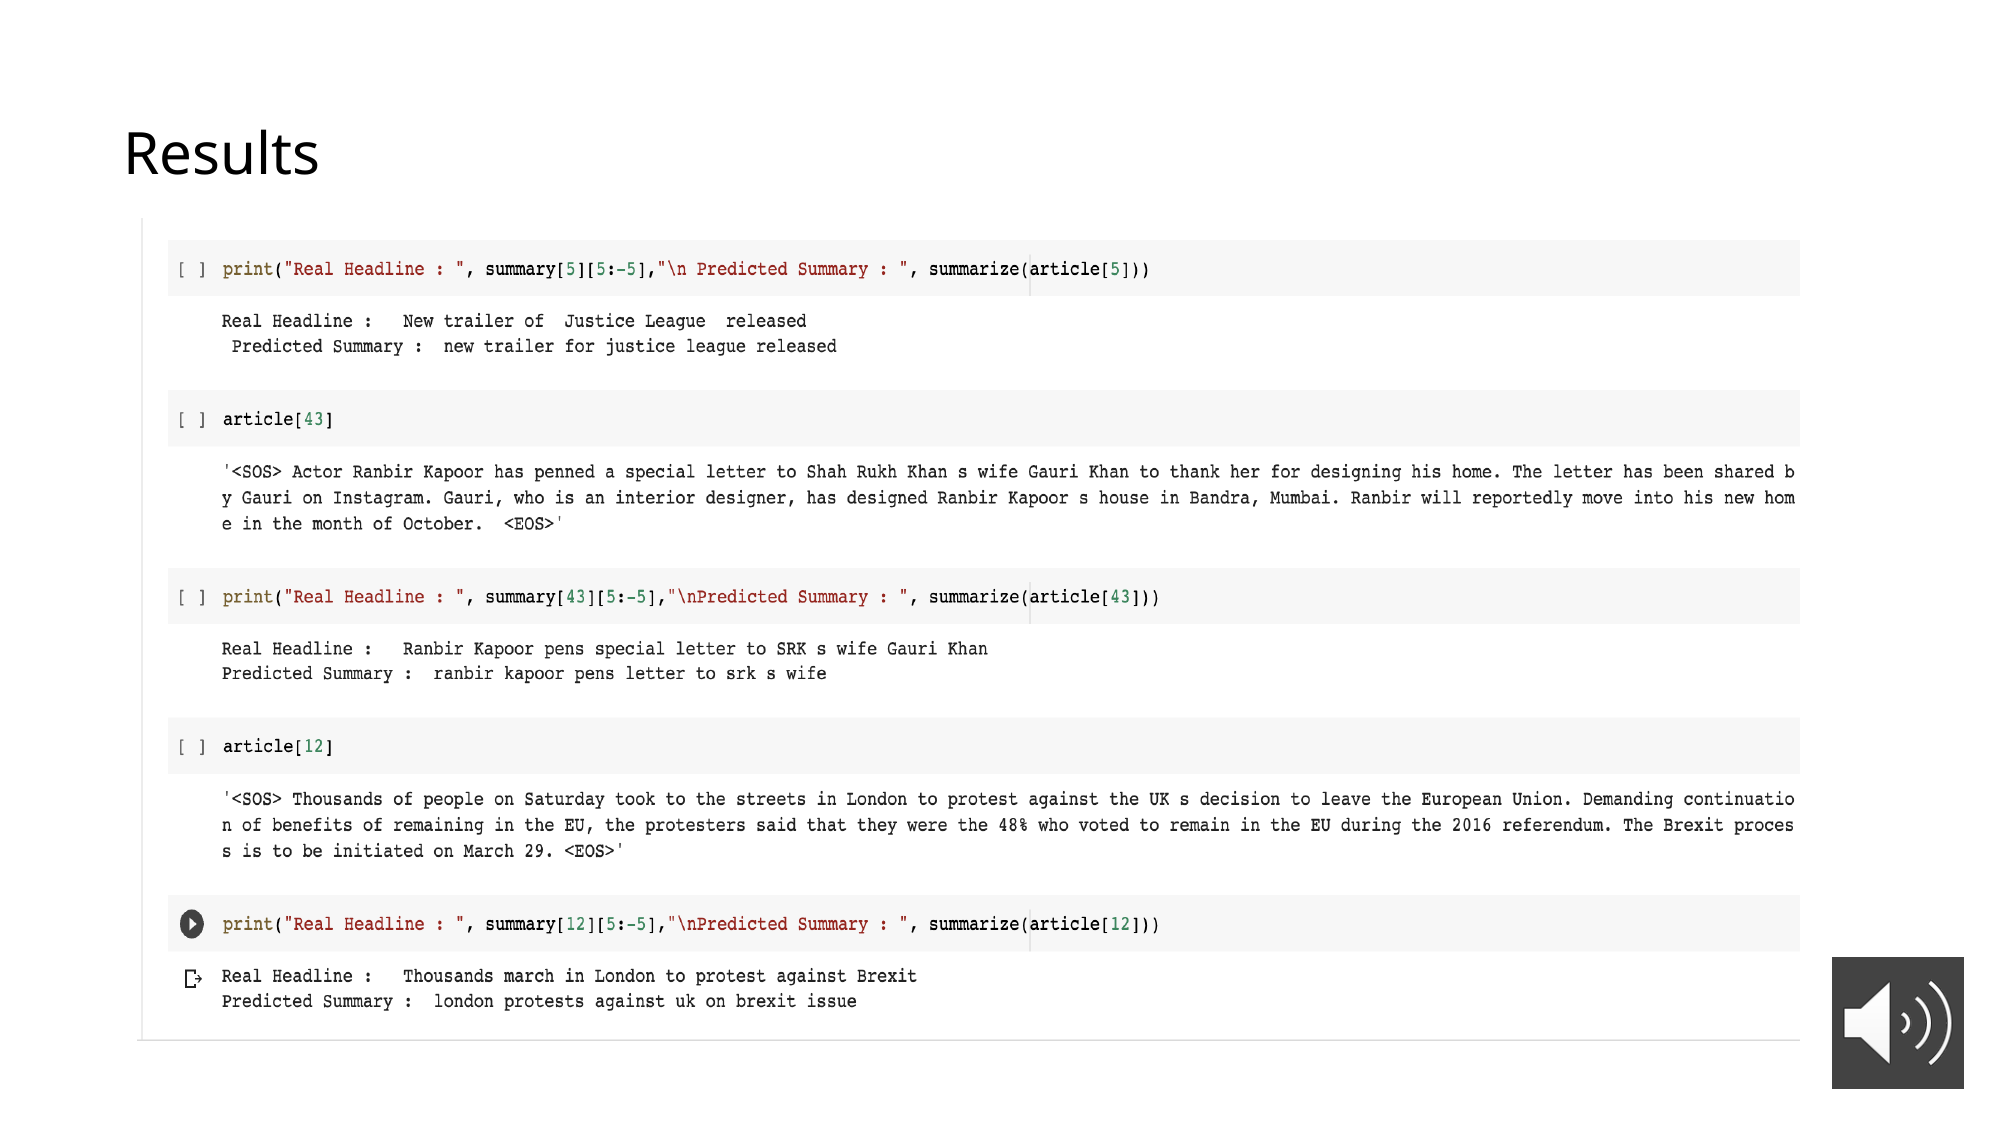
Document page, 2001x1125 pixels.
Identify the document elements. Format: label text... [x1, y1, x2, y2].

text_box Results [108, 108, 336, 194]
picture [137, 218, 1801, 1042]
picture [1830, 955, 1965, 1090]
